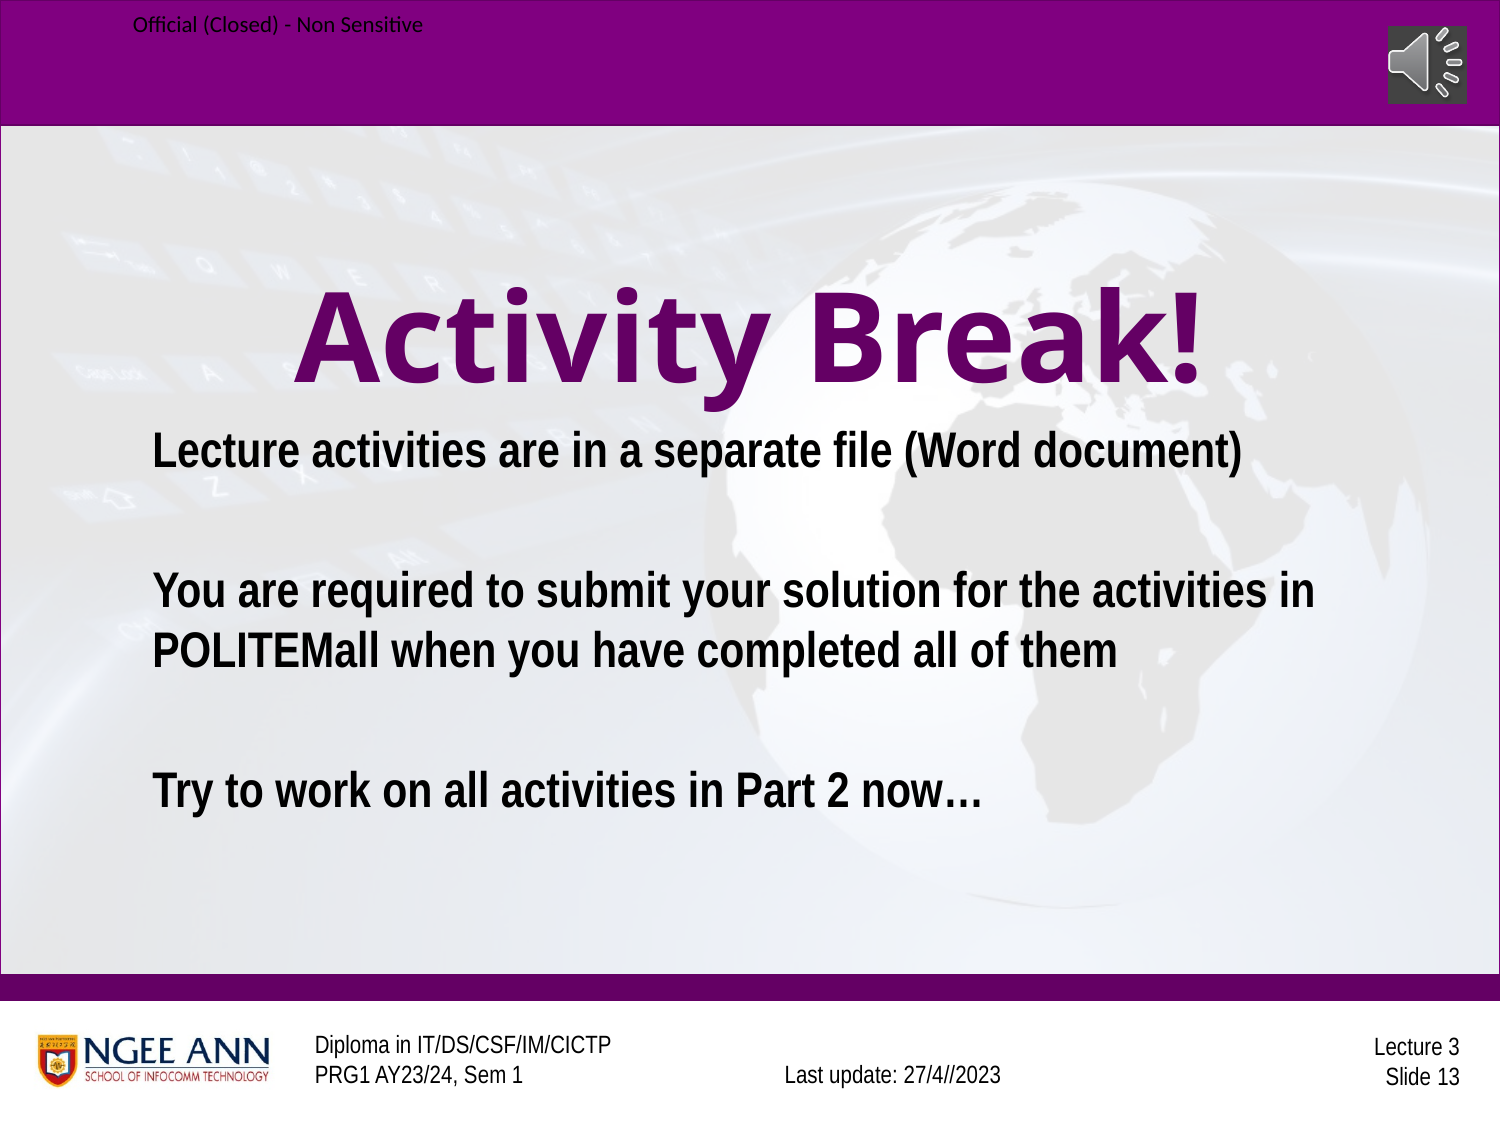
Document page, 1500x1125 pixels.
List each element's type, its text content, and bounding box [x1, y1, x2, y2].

picture [1387, 24, 1468, 106]
picture [12, 1012, 294, 1109]
text_box Activity Break! Lecture activities are in a separate file (Word document) You are required to submit your solution for the activities in POLITEMall when you have completed all of them Try to work on all activities in Part 2 now… [137, 249, 1363, 863]
